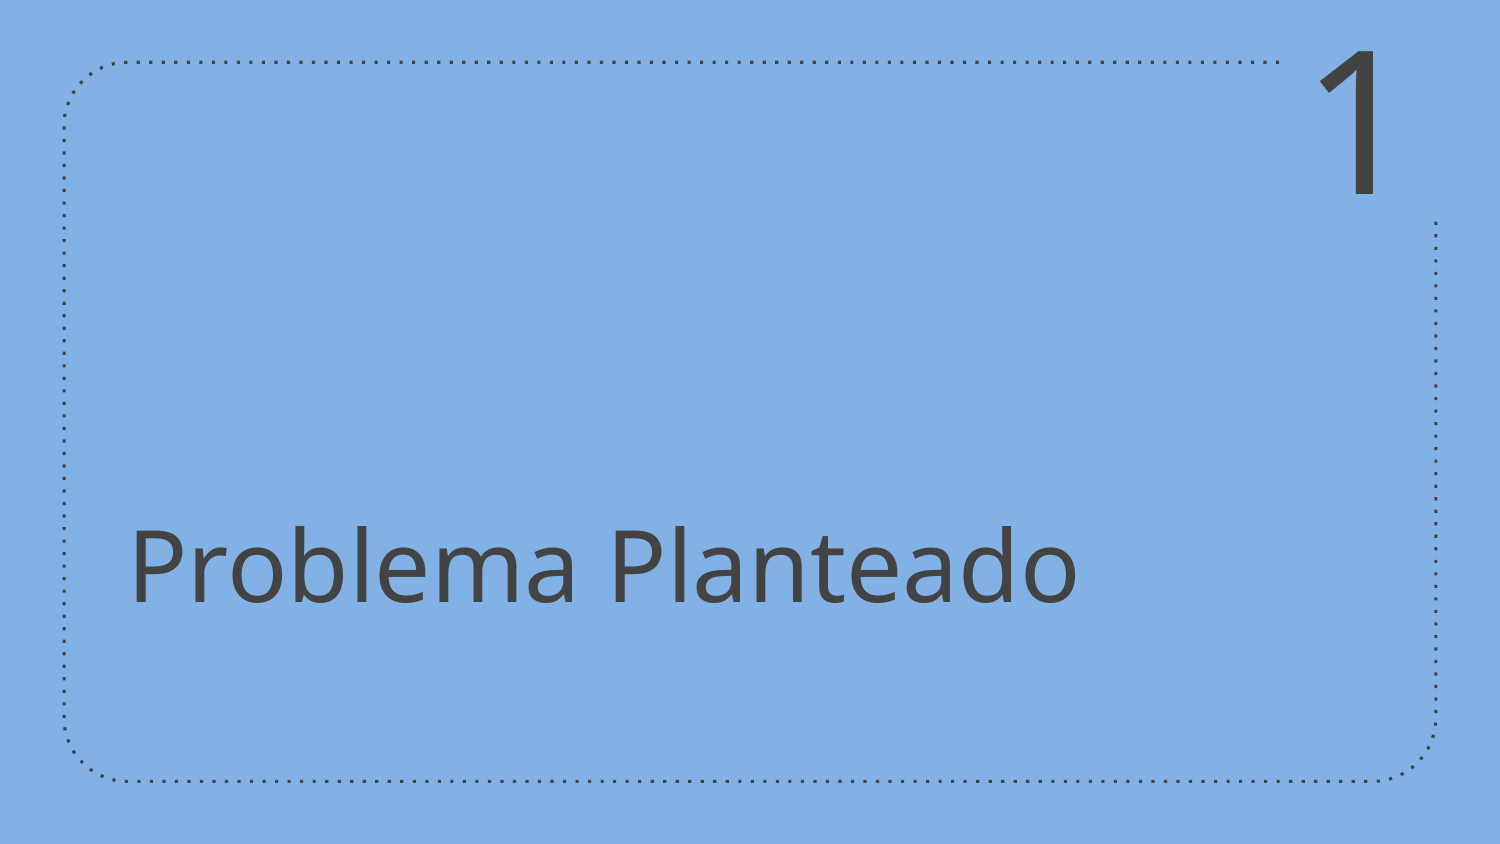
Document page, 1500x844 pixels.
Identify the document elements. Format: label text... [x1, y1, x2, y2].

title Problema Planteado [112, 447, 1388, 638]
text_box 1 [1281, 0, 1439, 229]
